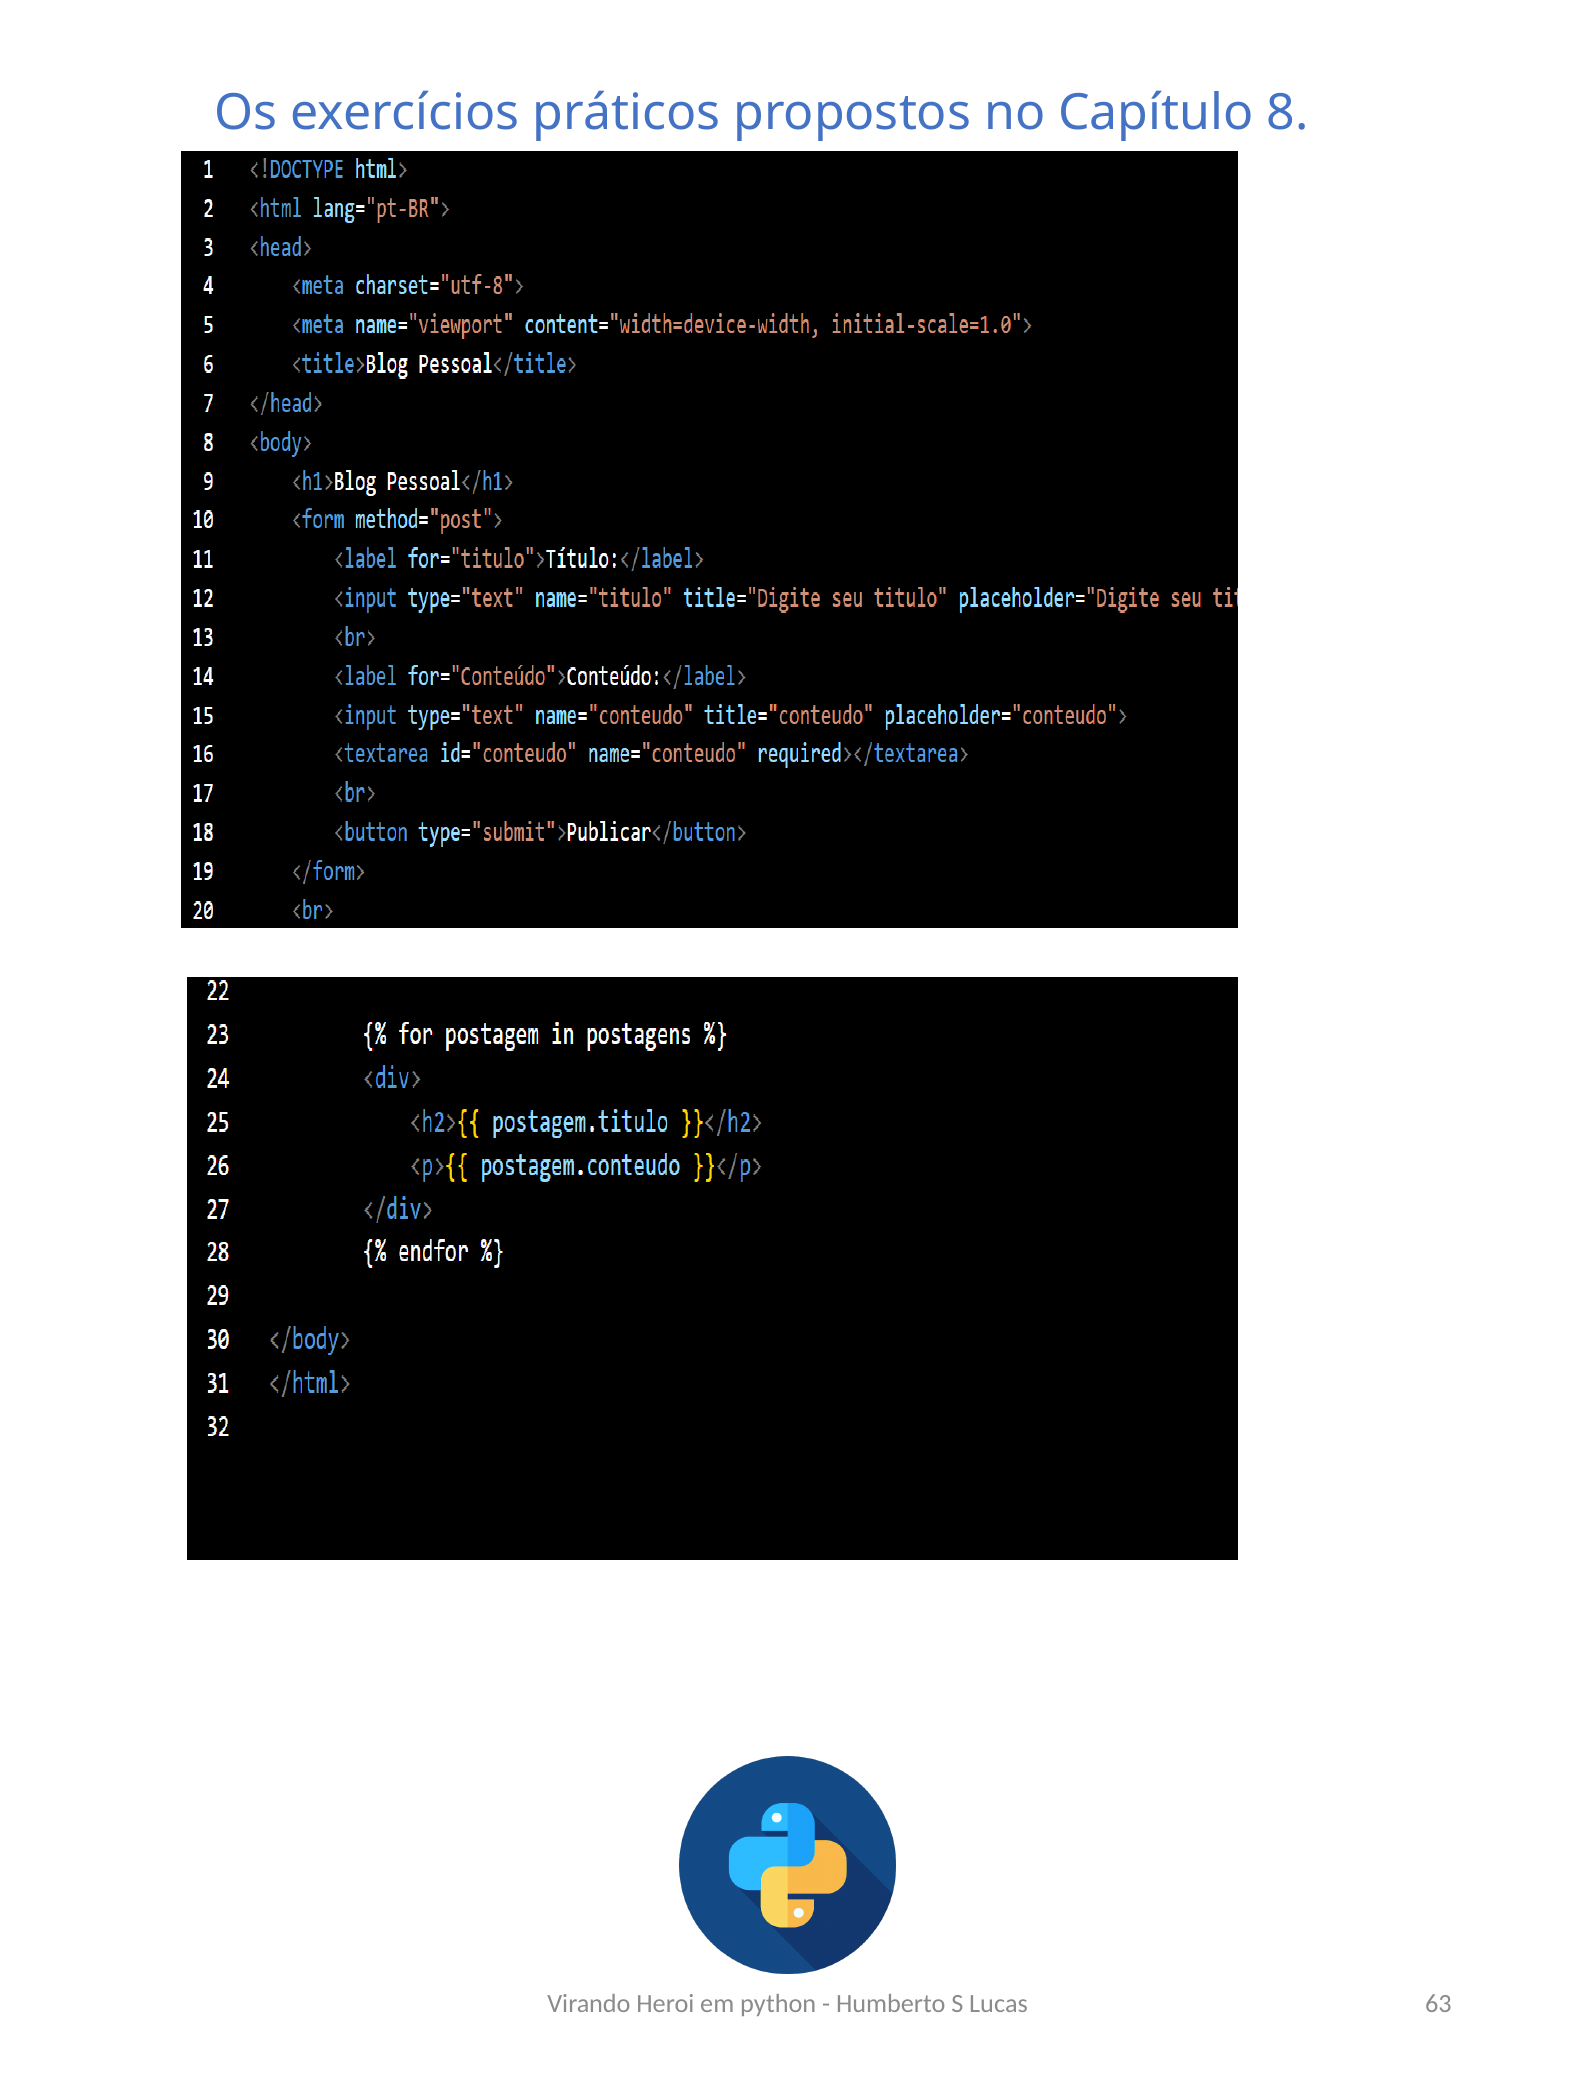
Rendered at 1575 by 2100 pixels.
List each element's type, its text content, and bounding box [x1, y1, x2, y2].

footer Virando Heroi em python - Humberto S Lucas [521, 1946, 1054, 2059]
text_box Os exercícios práticos propostos no Capítulo 8. [187, 72, 1337, 147]
picture [181, 151, 1238, 928]
picture [187, 977, 1238, 1560]
picture [678, 1756, 896, 1974]
slide_number 63 [1112, 1946, 1467, 2059]
